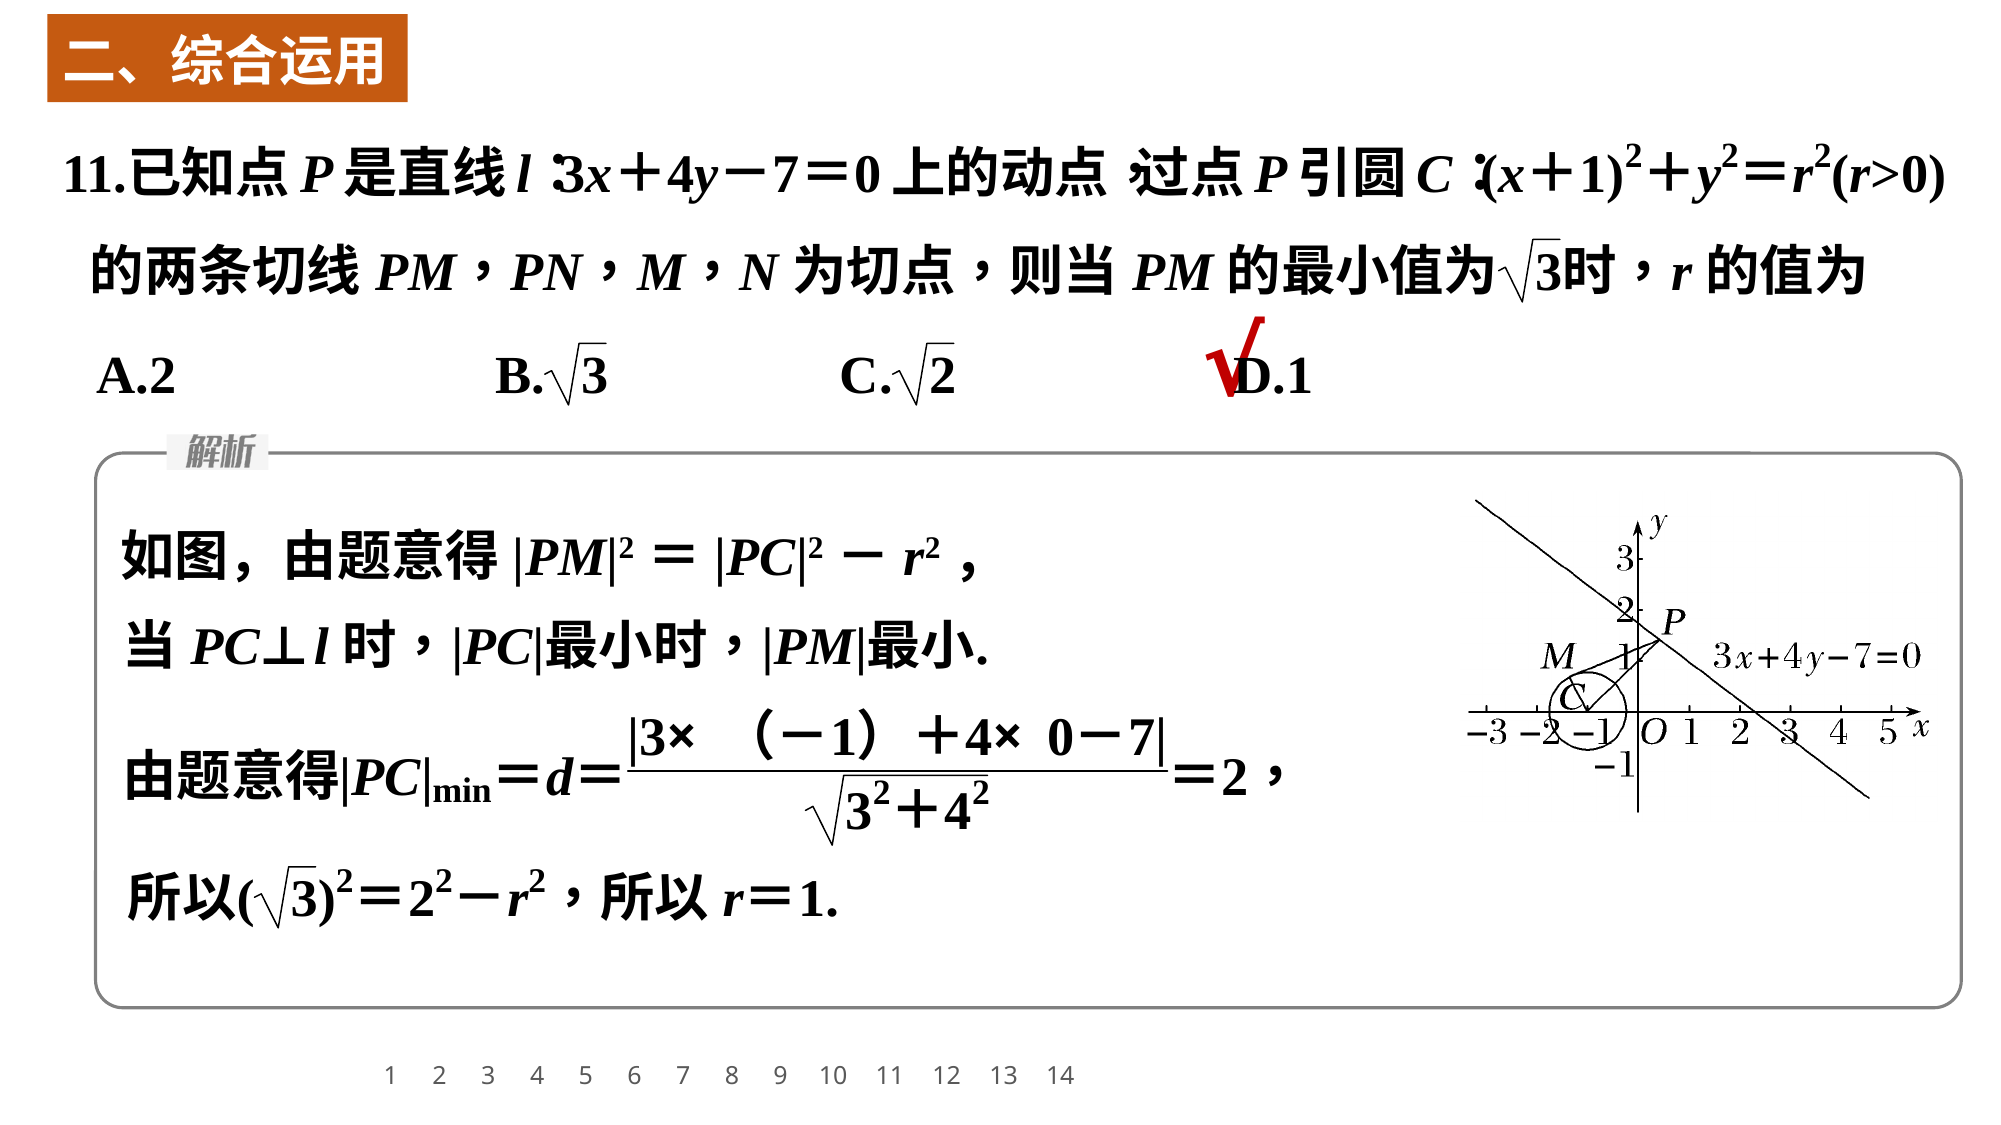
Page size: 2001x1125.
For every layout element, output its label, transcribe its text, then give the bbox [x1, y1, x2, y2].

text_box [95, 434, 1962, 1008]
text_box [127, 849, 2000, 945]
picture [1460, 491, 1938, 597]
text_box √ [1187, 320, 1312, 324]
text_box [62, 124, 1948, 320]
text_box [96, 324, 1785, 475]
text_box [122, 597, 2000, 692]
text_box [122, 692, 2000, 855]
